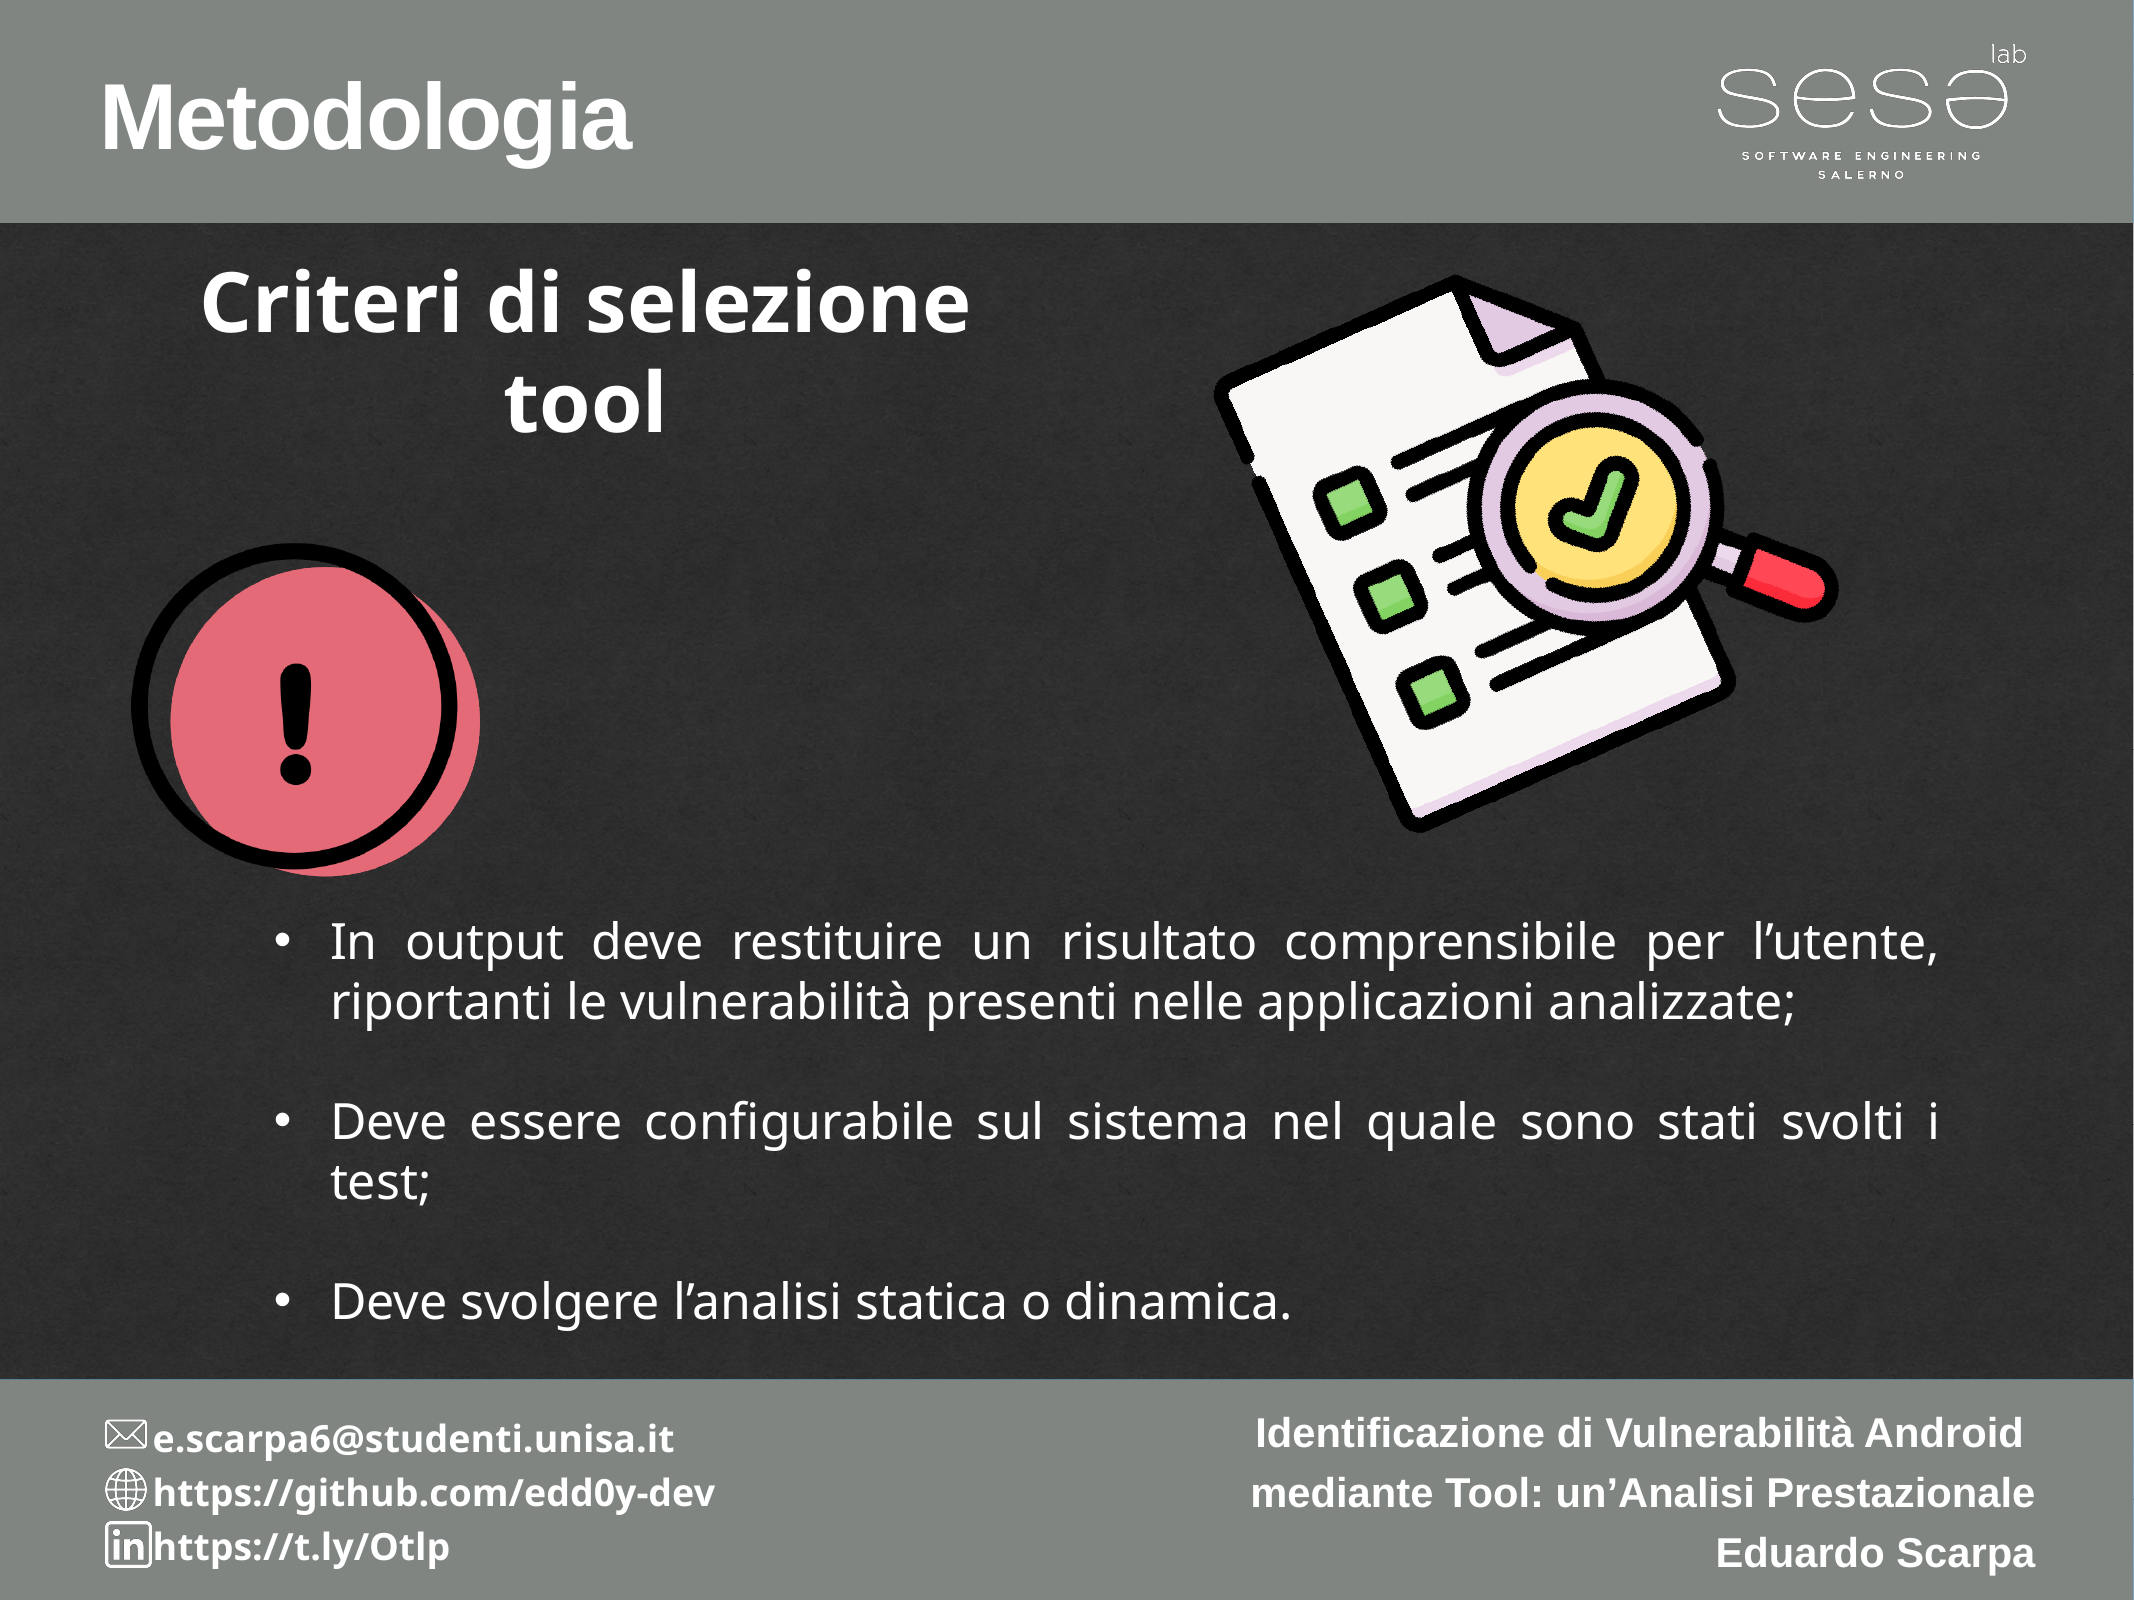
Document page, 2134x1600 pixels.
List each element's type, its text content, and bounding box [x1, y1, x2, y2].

text_box e.scarpa6@studenti.unisa.it https://github.com/edd0y-dev https://t.ly/Otlp [144, 1397, 734, 1576]
text_box Criteri di selezione tool [105, 240, 1067, 458]
picture [104, 1468, 148, 1511]
text_box Identificazione di Vulnerabilità Android mediante Tool: un’Analisi Prestazionale Eduardo Scarpa [1017, 1387, 2044, 1600]
picture [1681, 24, 2045, 200]
text_box [0, 1379, 2134, 1600]
picture [104, 1521, 152, 1568]
text_box In output deve restituire un risultato comprensibile per l’utente, riportanti le vulnerabilità presenti nelle applicazioni analizzate; Deve essere configurabile sul sistema nel quale sono stati svolti i test; Deve svolgere l’analisi statica o dinamica. [265, 901, 1950, 1338]
text_box [0, 0, 2134, 223]
picture [104, 1412, 148, 1455]
picture [0, 182, 2134, 1379]
text_box Metodologia [91, 69, 1681, 177]
